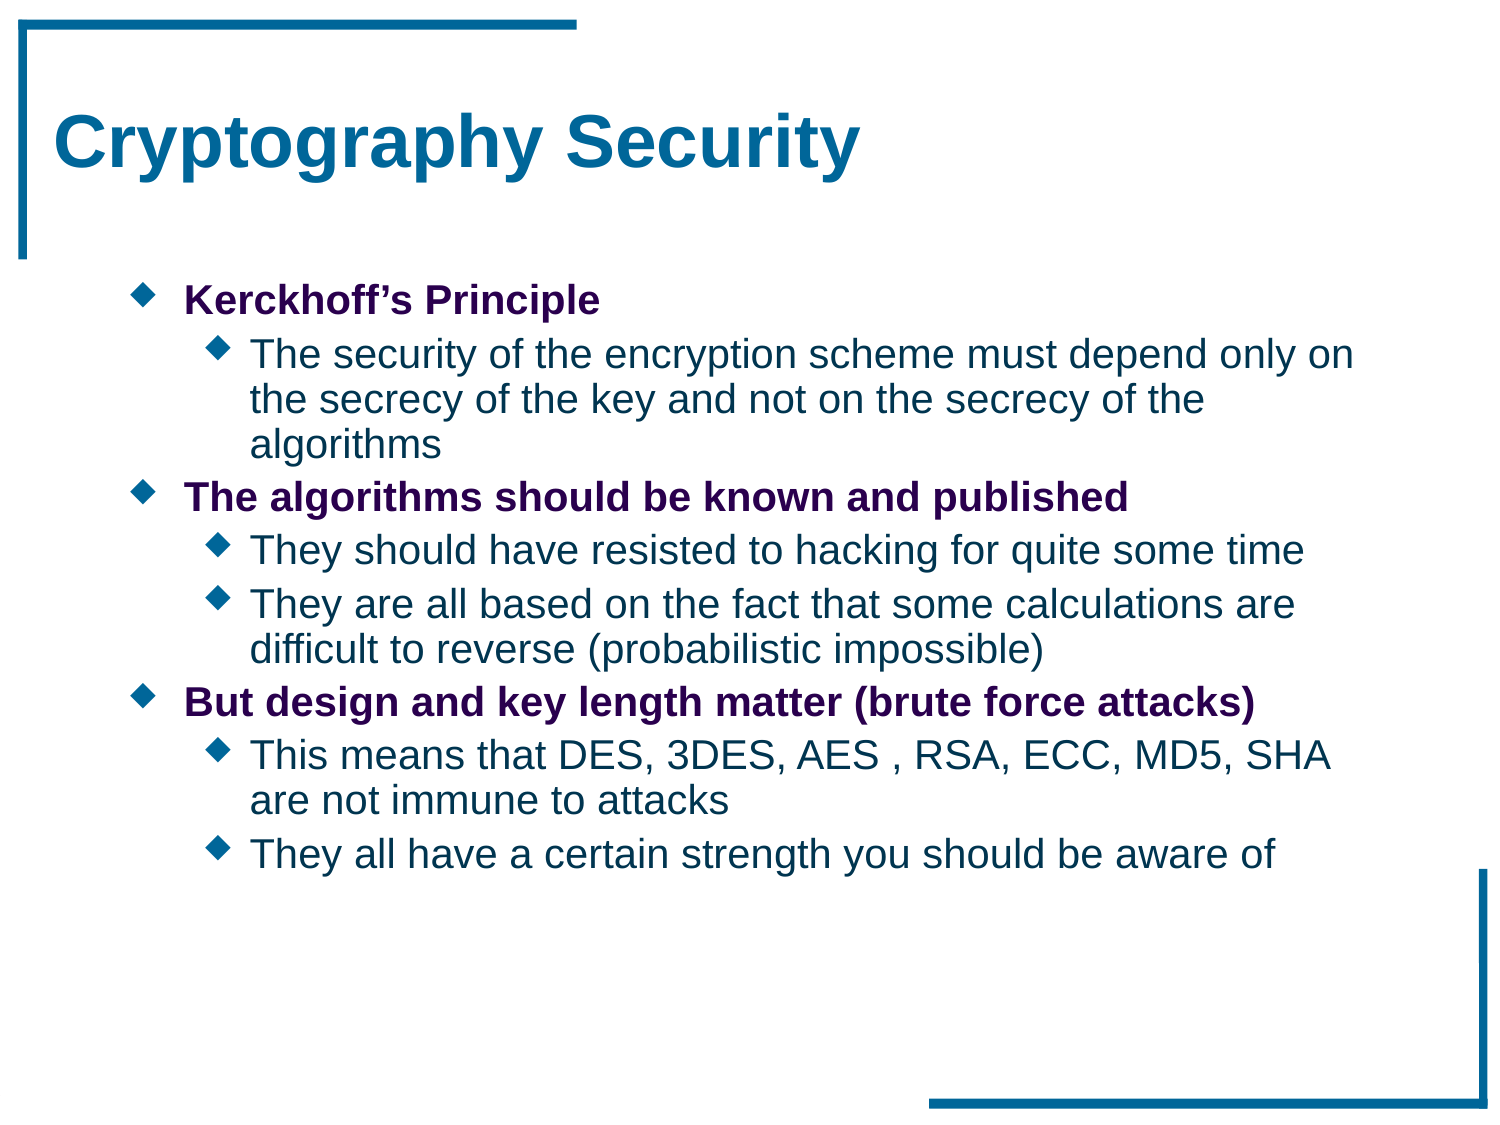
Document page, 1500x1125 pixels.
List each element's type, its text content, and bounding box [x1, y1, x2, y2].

title Cryptography Security [37, 32, 1500, 243]
list Kerckhoff’s Principle The security of the encryption scheme must depend only on the secrecy of the key and not on the secrecy of the algorithms The algorithms should be known and published They should have resisted to hacking for quite some time They are all based on the fact that some calculations are difficult to reverse (probabilistic impossible) But design and key length matter (brute force attacks) This means that DES, 3DES, AES , RSA, ECC, MD5, SHA are not immune to attacks They all have a certain strength you should be aware of [112, 271, 1388, 1073]
